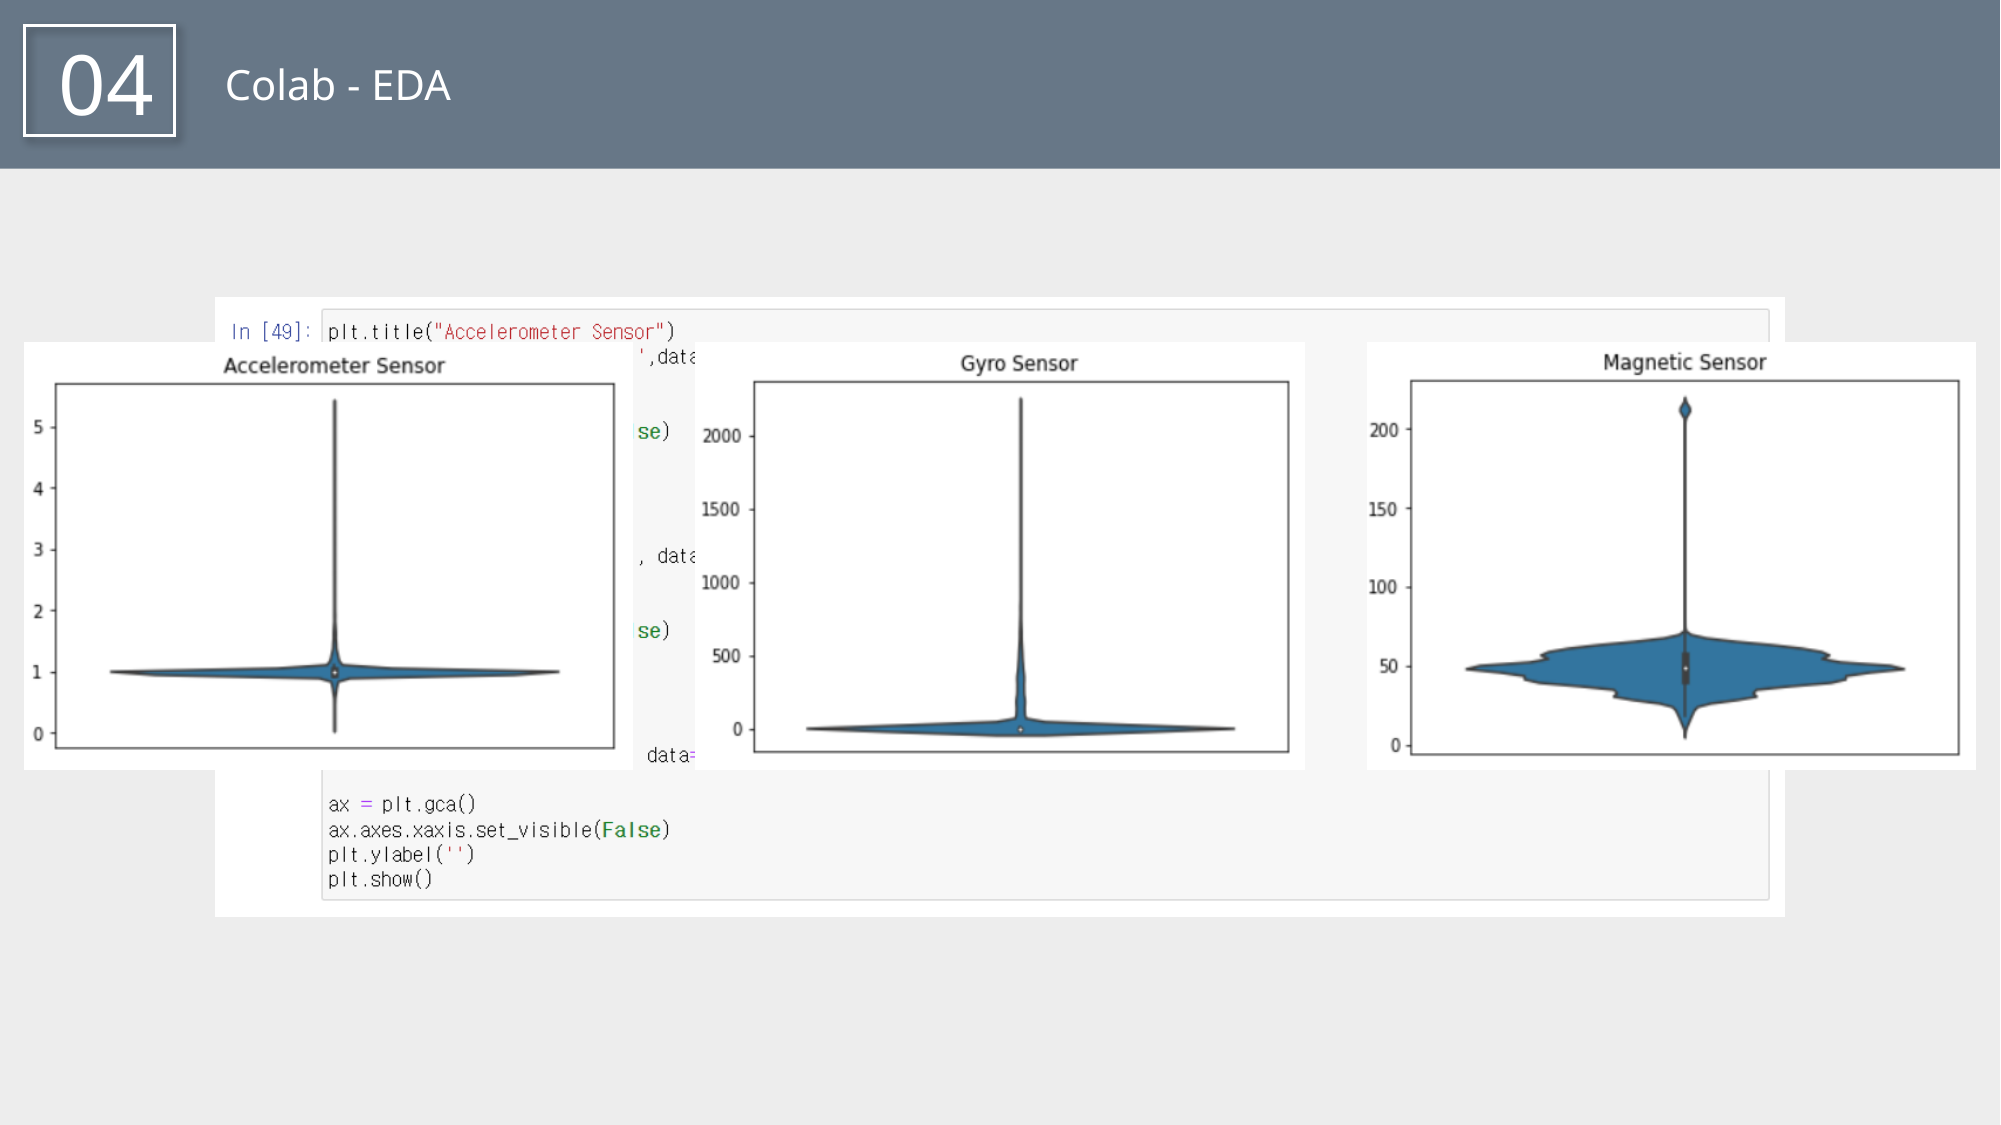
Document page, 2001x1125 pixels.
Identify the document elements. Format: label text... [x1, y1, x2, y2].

picture [24, 297, 1976, 917]
text_box 04 [43, 25, 169, 140]
text_box Colab - EDA [209, 51, 467, 117]
text_box [0, 0, 2000, 170]
text_box [23, 24, 176, 137]
